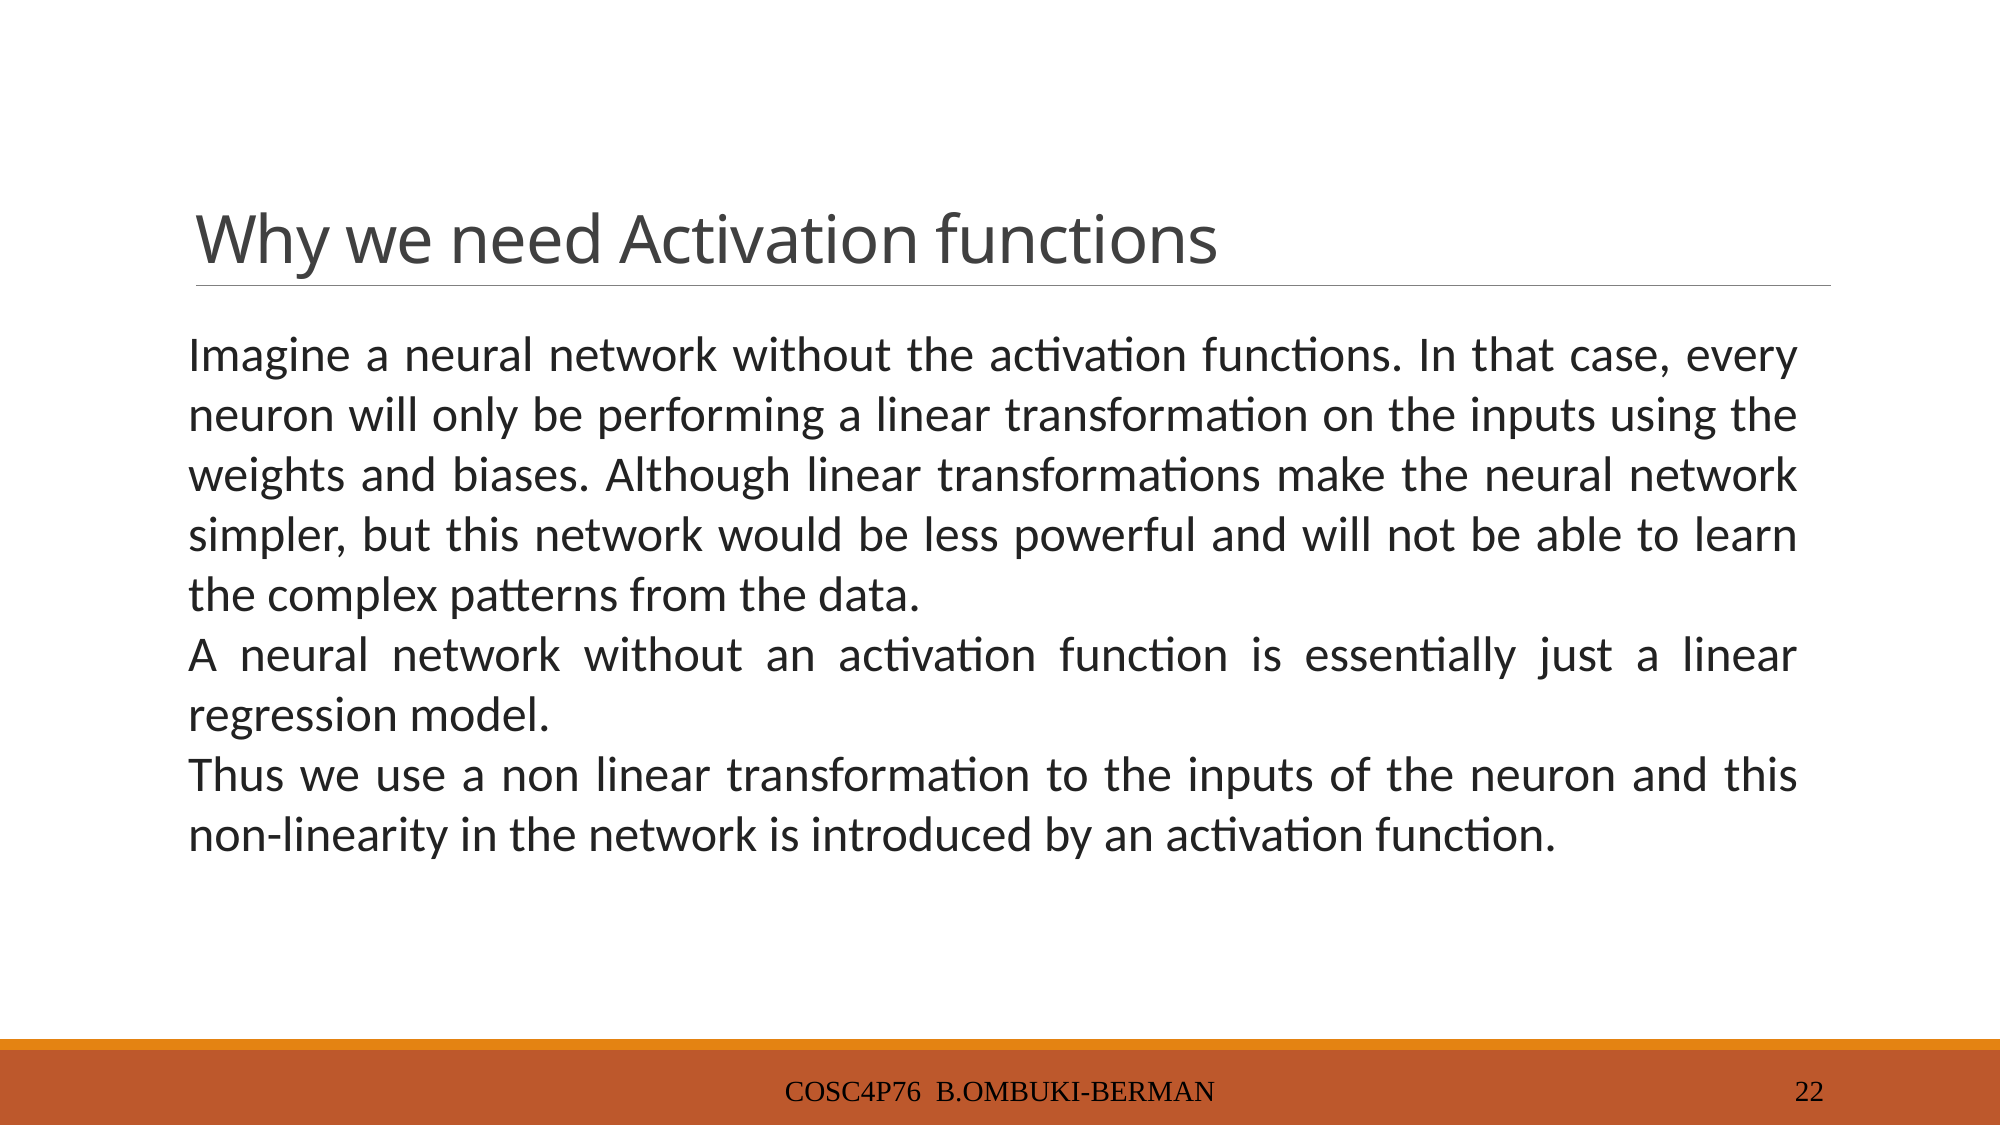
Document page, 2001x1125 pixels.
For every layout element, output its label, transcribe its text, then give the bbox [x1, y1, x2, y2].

text_box Imagine a neural network without the activation functions. In that case, every neuron will only be performing a linear transformation on the inputs using the weights and biases. Although linear transformations make the neural network simpler, but this network would be less powerful and will not be able to learn the complex patterns from the data. A neural network without an activation function is essentially just a linear regression model. Thus we use a non linear transformation to the inputs of the neuron and this non-linearity in the network is introduced by an activation function. [173, 313, 1814, 869]
footer COSC4P76 B.Ombuki-Berman [604, 1059, 1396, 1120]
title Why we need Activation functions [180, 47, 1830, 285]
slide_number 22 [1624, 1059, 1840, 1120]
